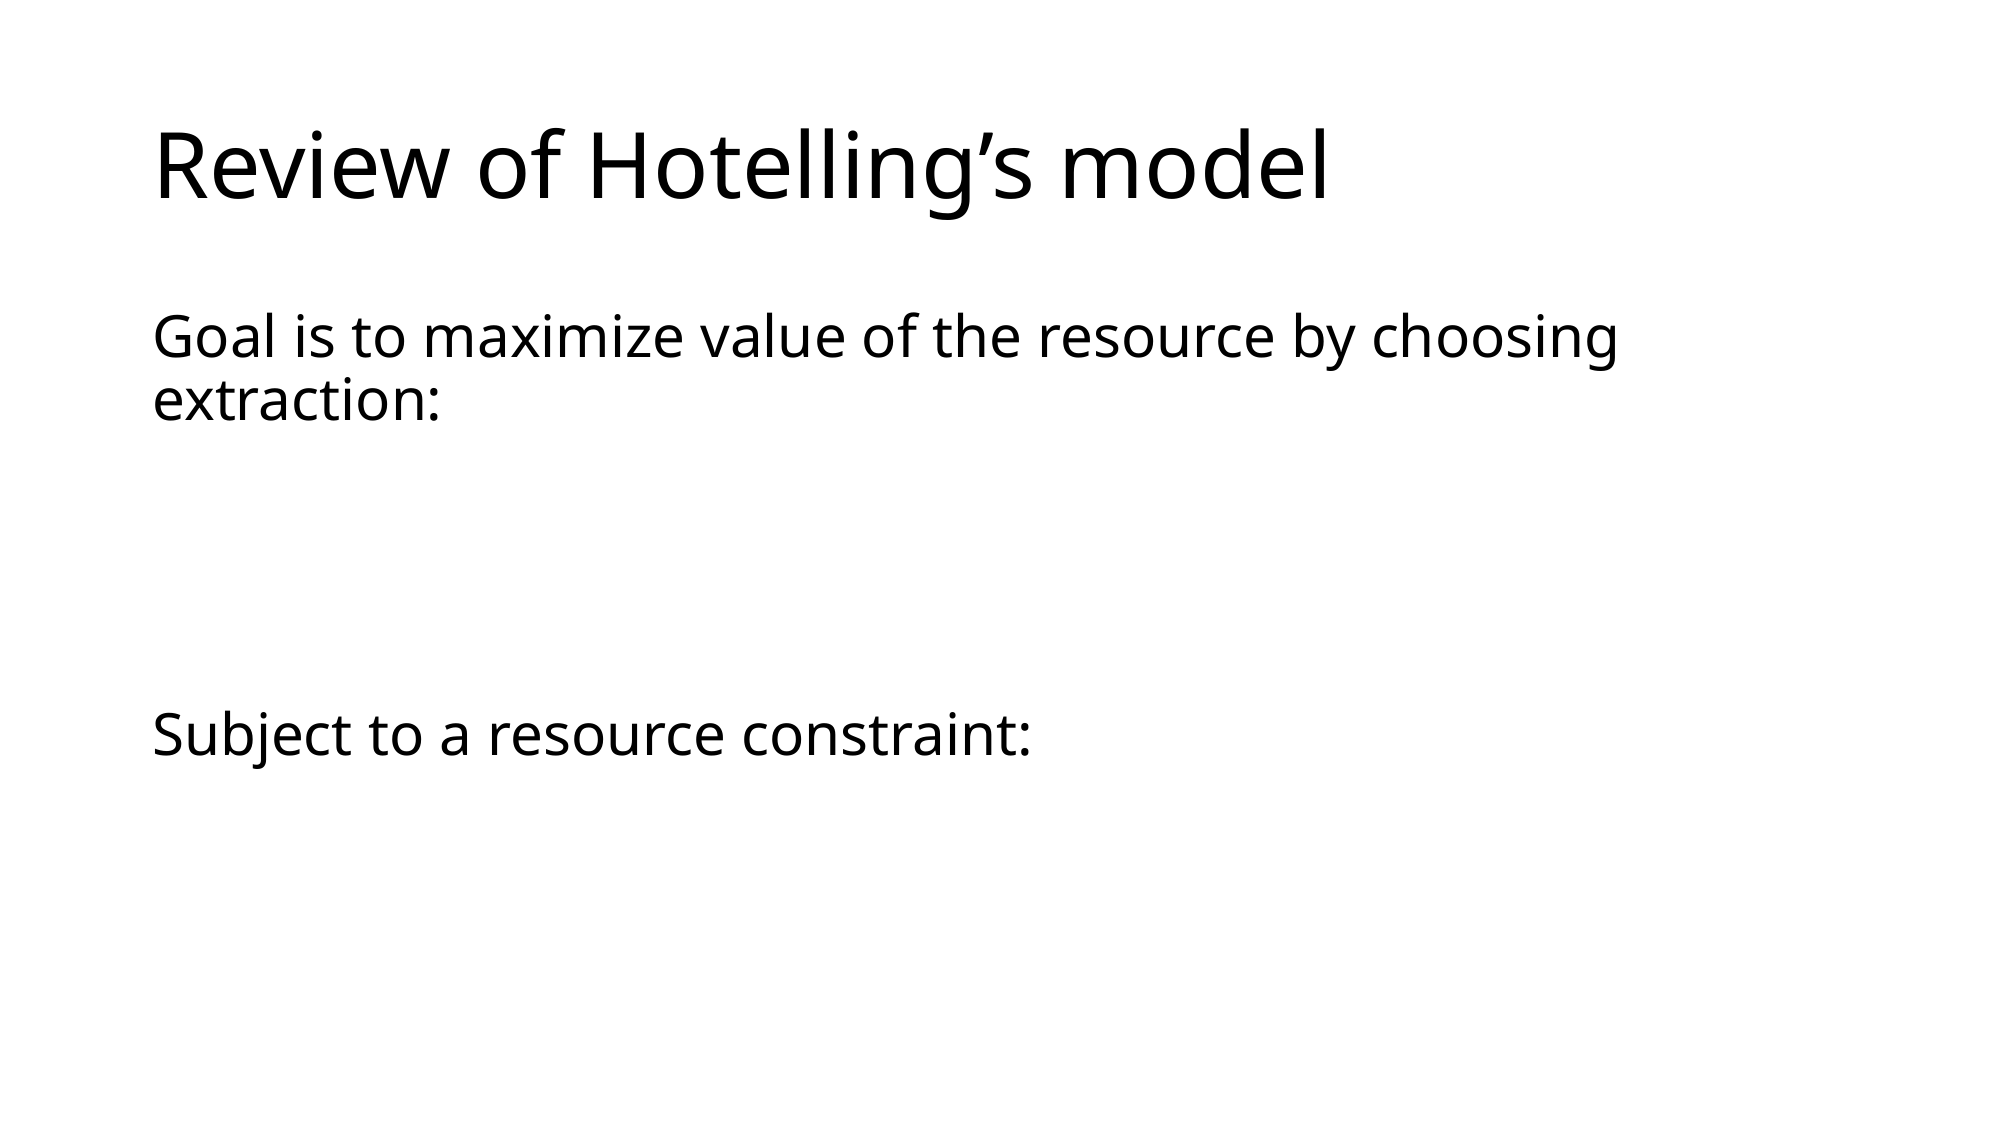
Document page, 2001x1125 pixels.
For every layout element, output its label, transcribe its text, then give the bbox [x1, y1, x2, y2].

title Review of Hotelling’s model [137, 59, 1863, 278]
